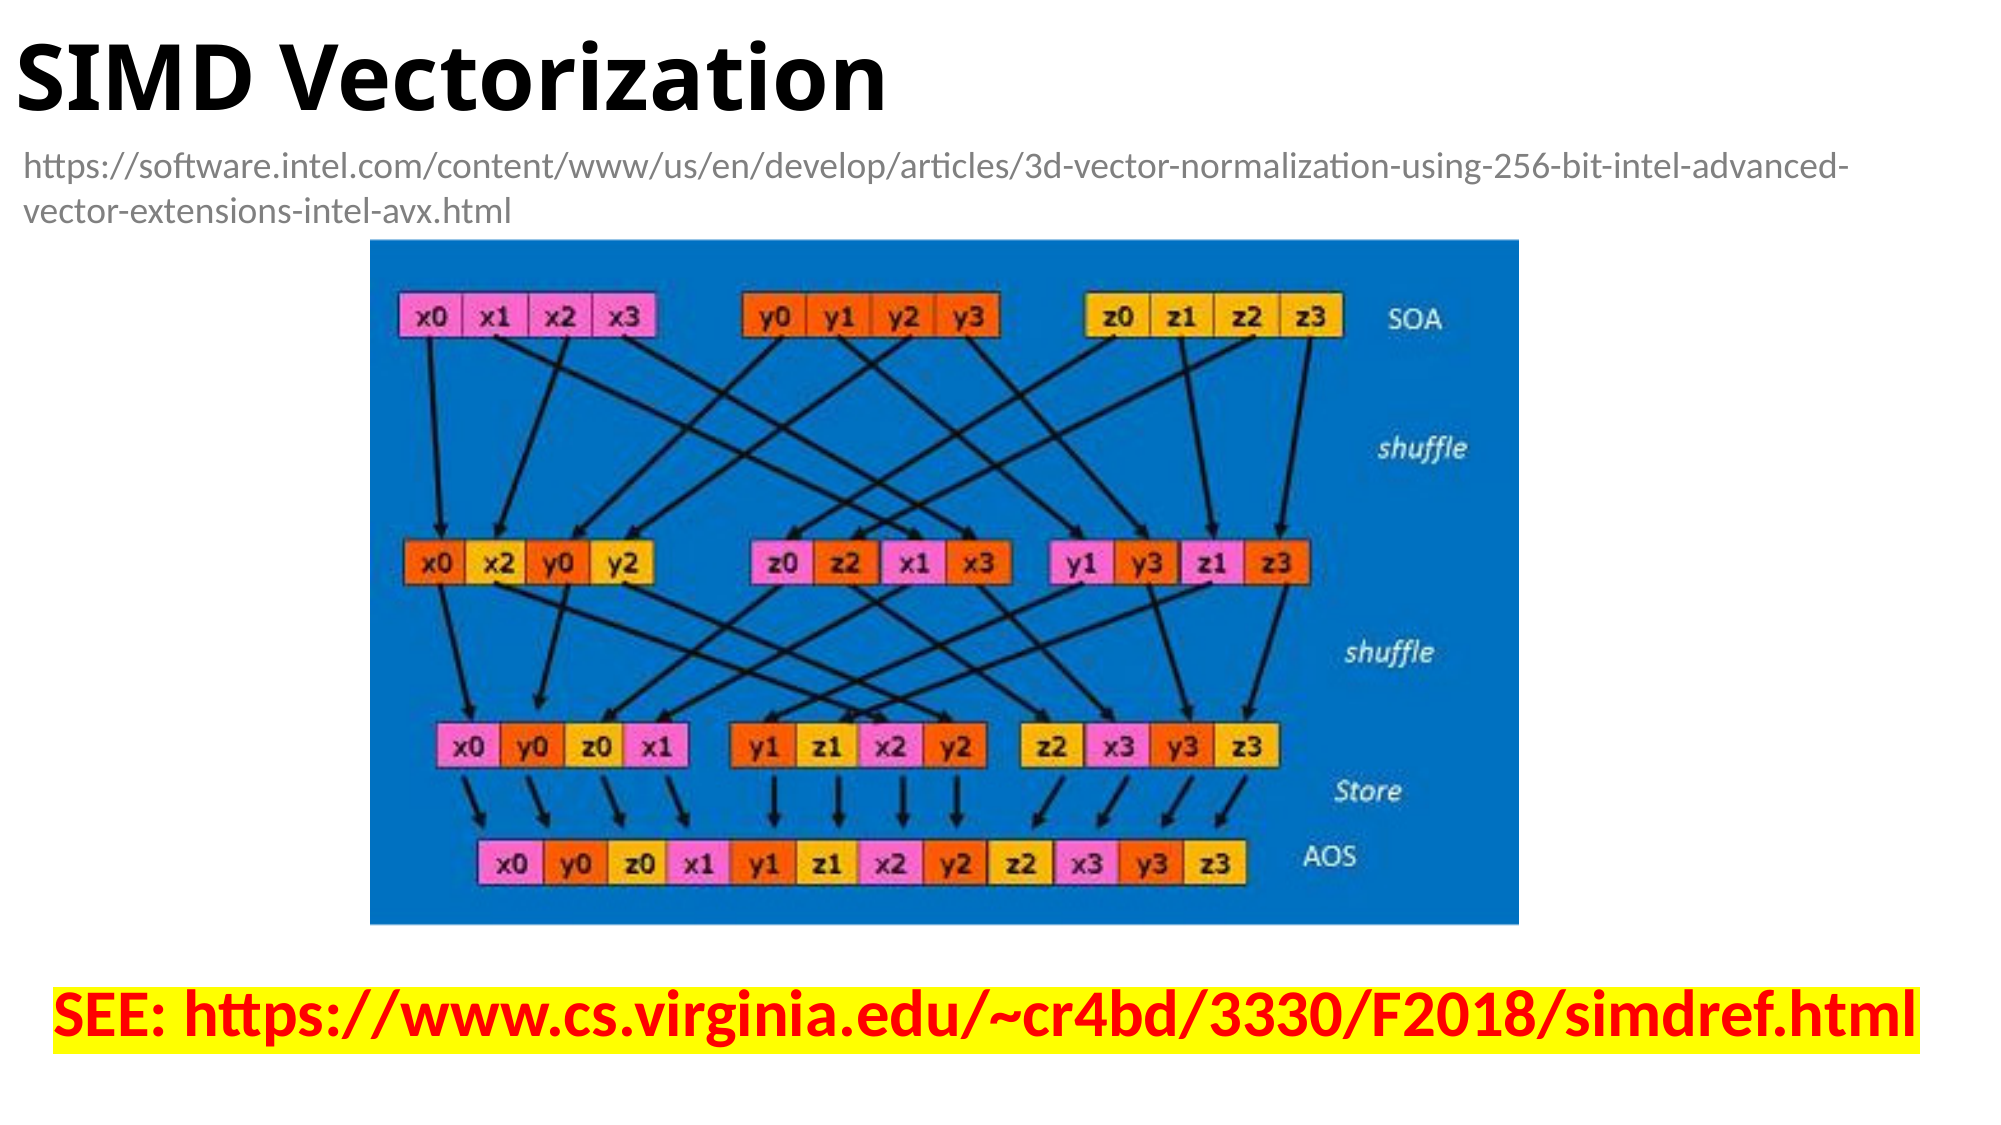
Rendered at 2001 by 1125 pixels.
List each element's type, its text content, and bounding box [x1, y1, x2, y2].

title SIMD Vectorization [0, 0, 1791, 161]
picture [370, 238, 1519, 928]
text_box https://software.intel.com/content/www/us/en/develop/articles/3d-vector-normalization-using-256-bit-intel-advanced-vector-extensions-intel-avx.html [8, 133, 1881, 239]
text_box SEE: https://www.cs.virginia.edu/~cr4bd/3330/F2018/simdref.html [38, 962, 1936, 1058]
